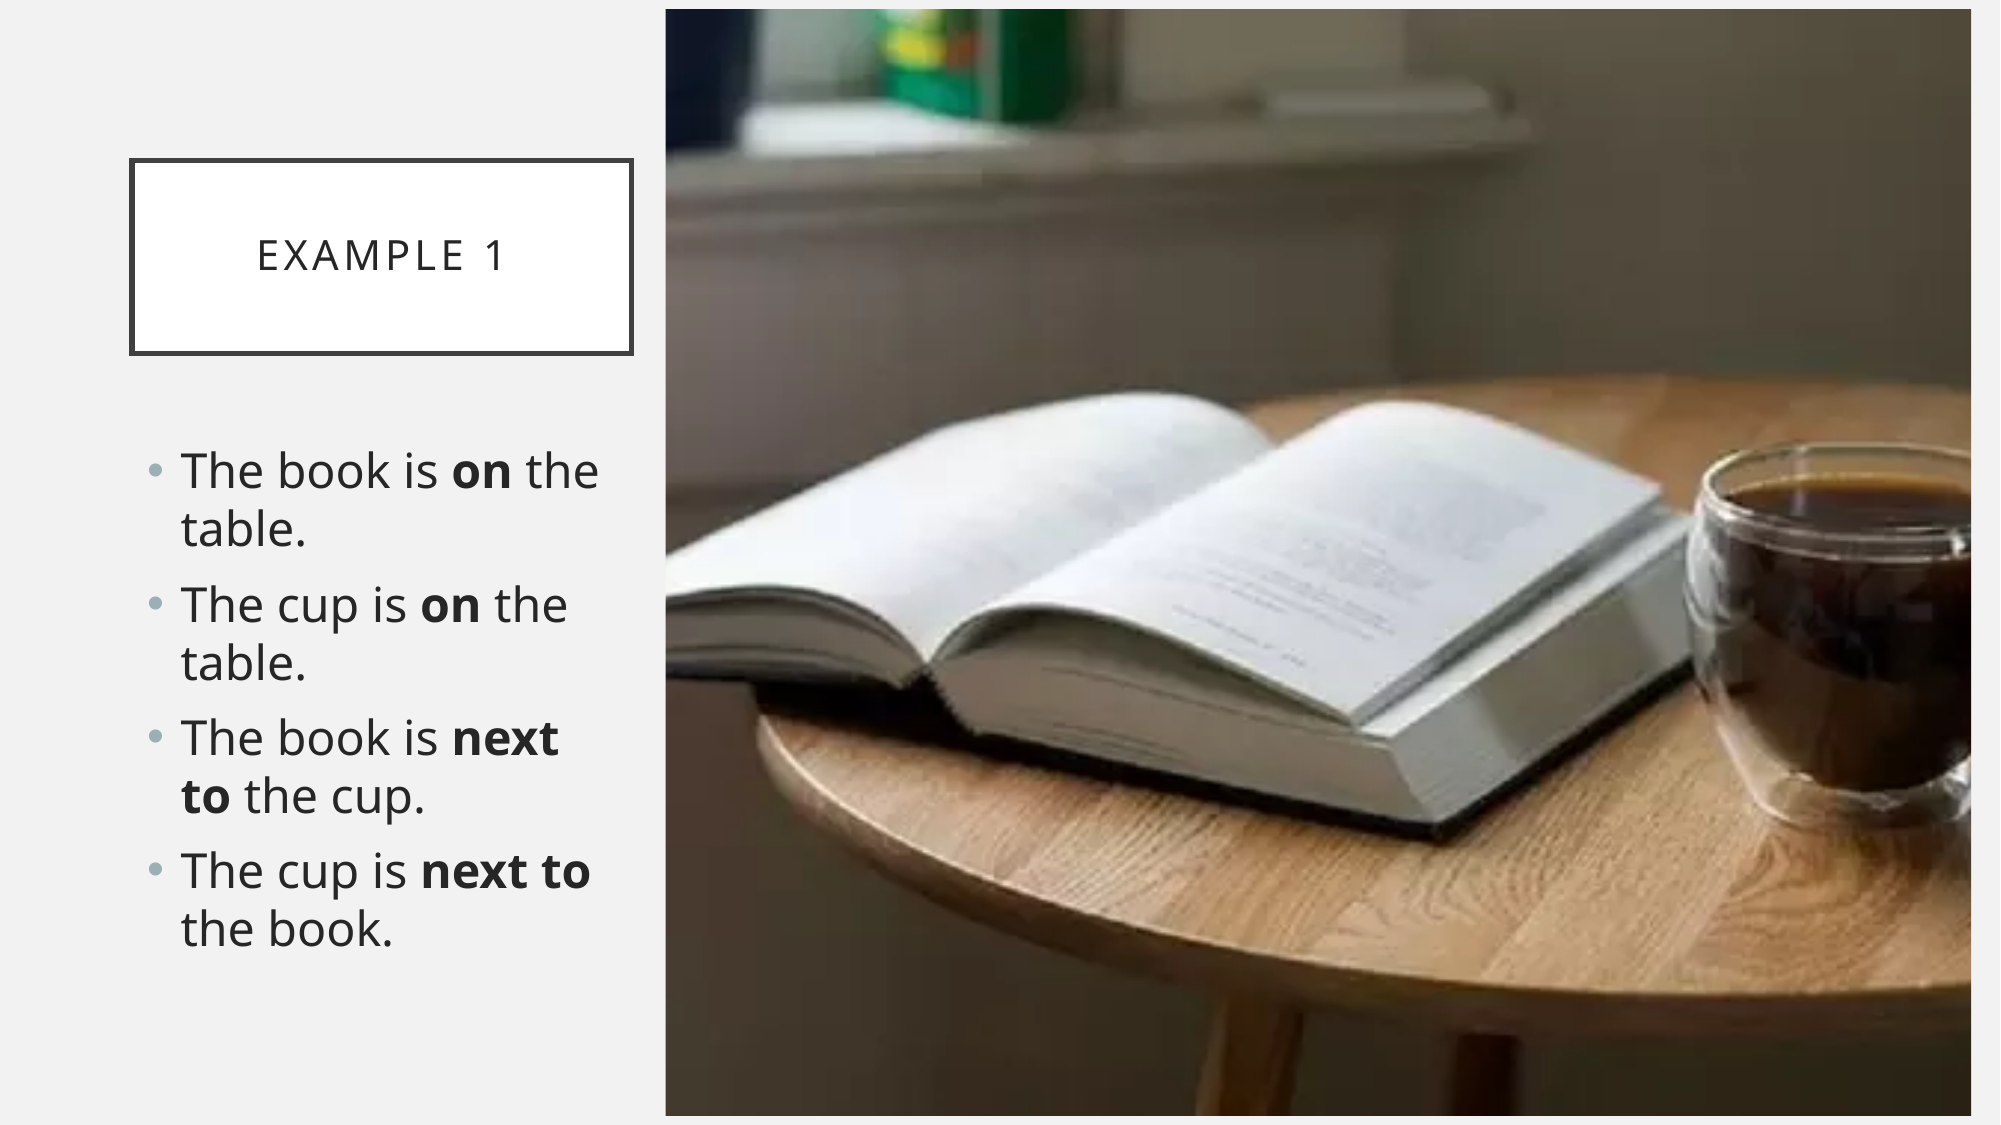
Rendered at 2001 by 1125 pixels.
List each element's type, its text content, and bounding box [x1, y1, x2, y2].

title Example 1 [129, 158, 634, 356]
list The book is on the table. The cup is on the table. The book is next to the cup. The cup is next to the book. [131, 433, 632, 968]
picture [665, 9, 1972, 1116]
